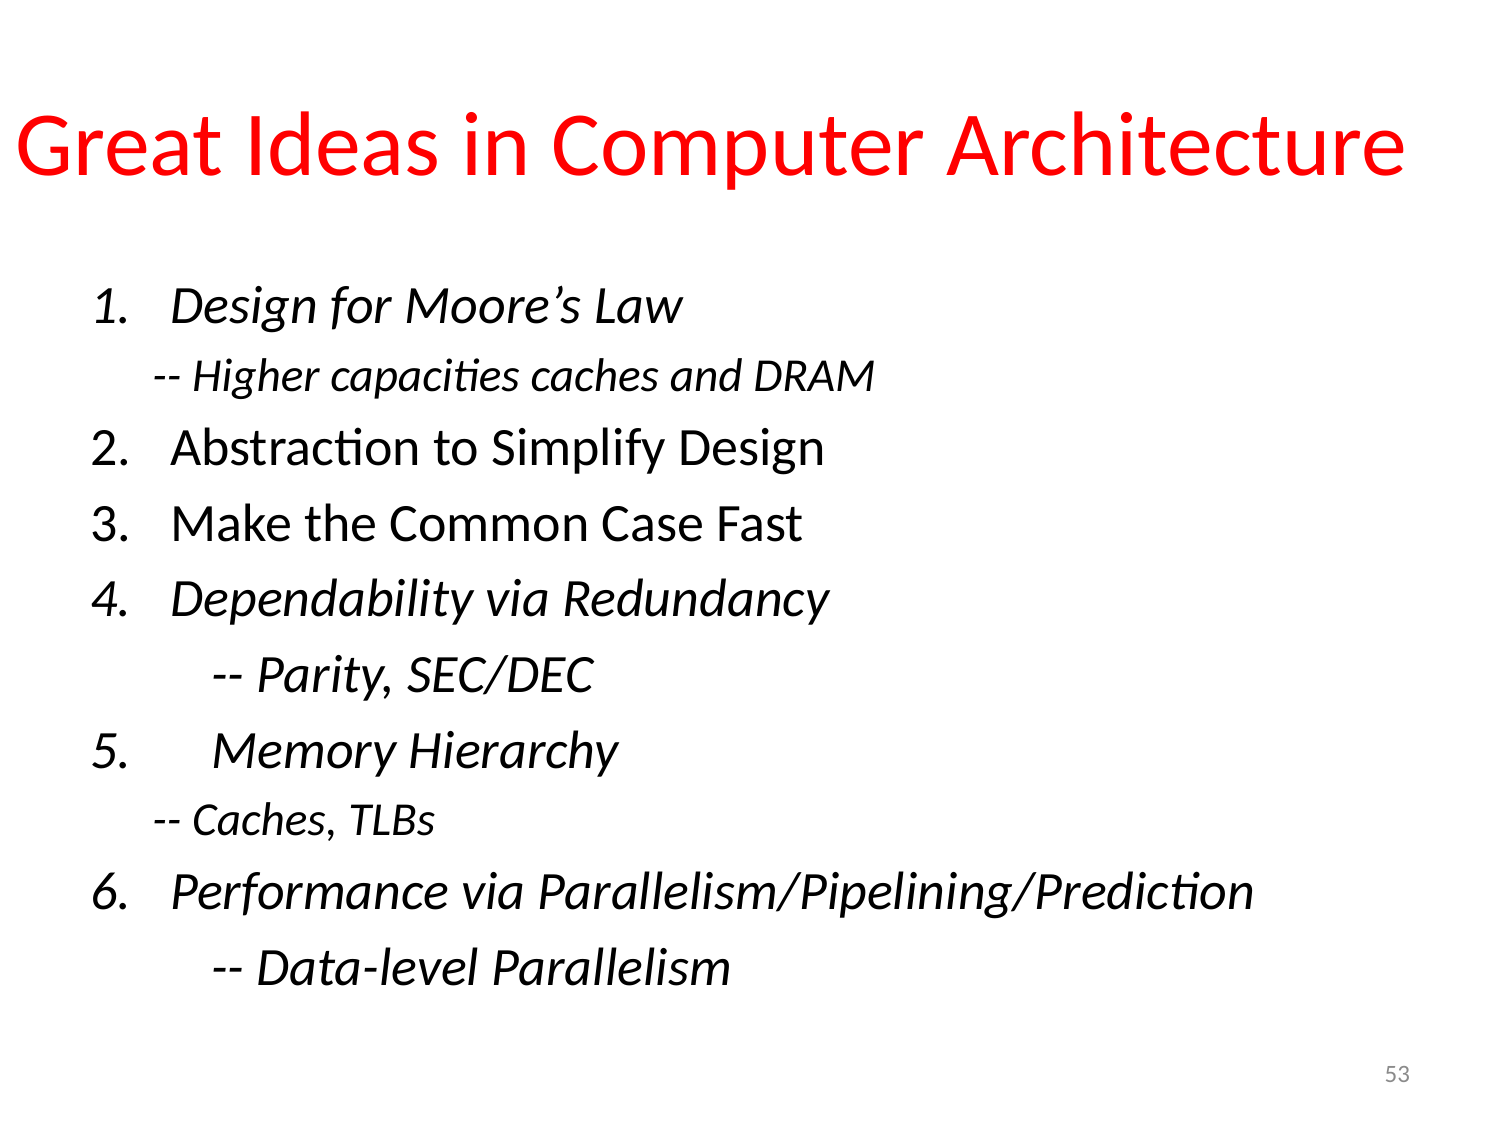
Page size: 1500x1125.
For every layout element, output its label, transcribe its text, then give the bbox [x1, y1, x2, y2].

title Great Ideas in Computer Architecture [0, 45, 1425, 233]
list Design for Moore’s Law -- Higher capacities caches and DRAM Abstraction to Simplify Design Make the Common Case Fast Dependability via Redundancy -- Parity, SEC/DEC 5. Memory Hierarchy -- Caches, TLBs Performance via Parallelism/Pipelining/Prediction -- Data-level Parallelism [75, 262, 1425, 1005]
slide_number 53 [1074, 1042, 1425, 1103]
